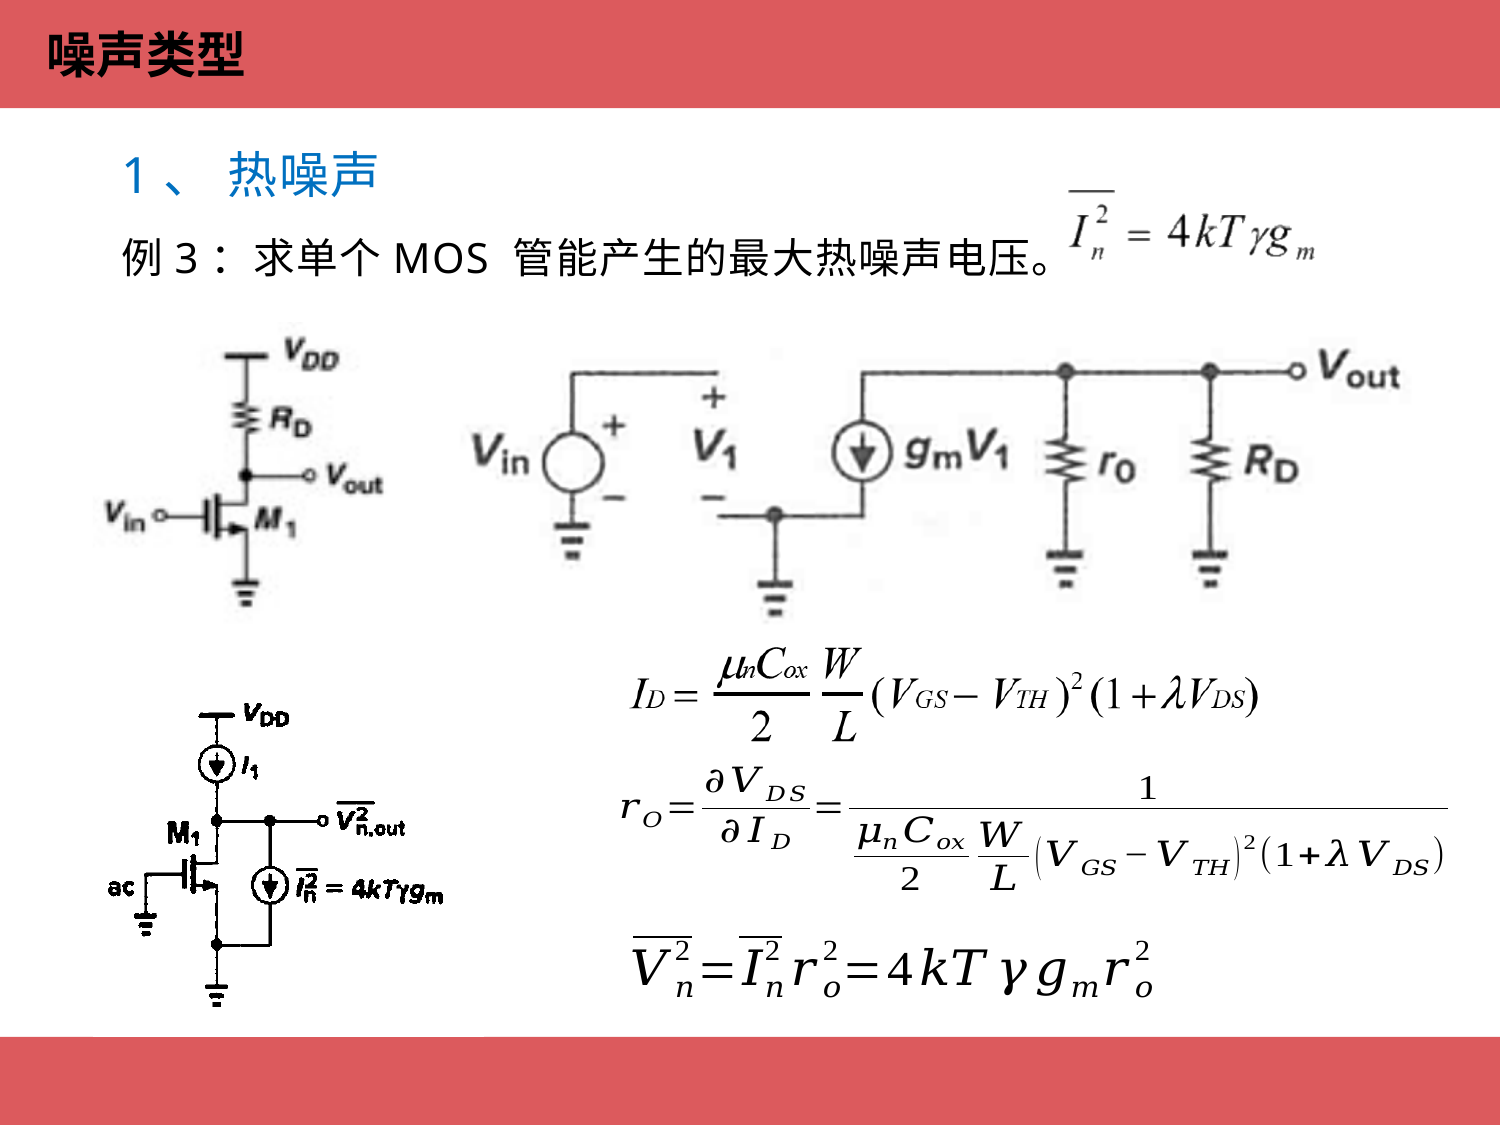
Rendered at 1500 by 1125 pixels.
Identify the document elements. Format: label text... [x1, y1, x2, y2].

picture [603, 576, 1286, 779]
picture [92, 677, 484, 1037]
picture [1066, 189, 1316, 263]
text_box [0, 1036, 1500, 1125]
text_box [0, 0, 1500, 109]
text_box 1、 热噪声 例3：求单个MOS 管能产生的最大热噪声电压。 [31, 124, 1434, 397]
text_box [92, 322, 1446, 639]
text_box 噪声类型 [31, 16, 750, 91]
